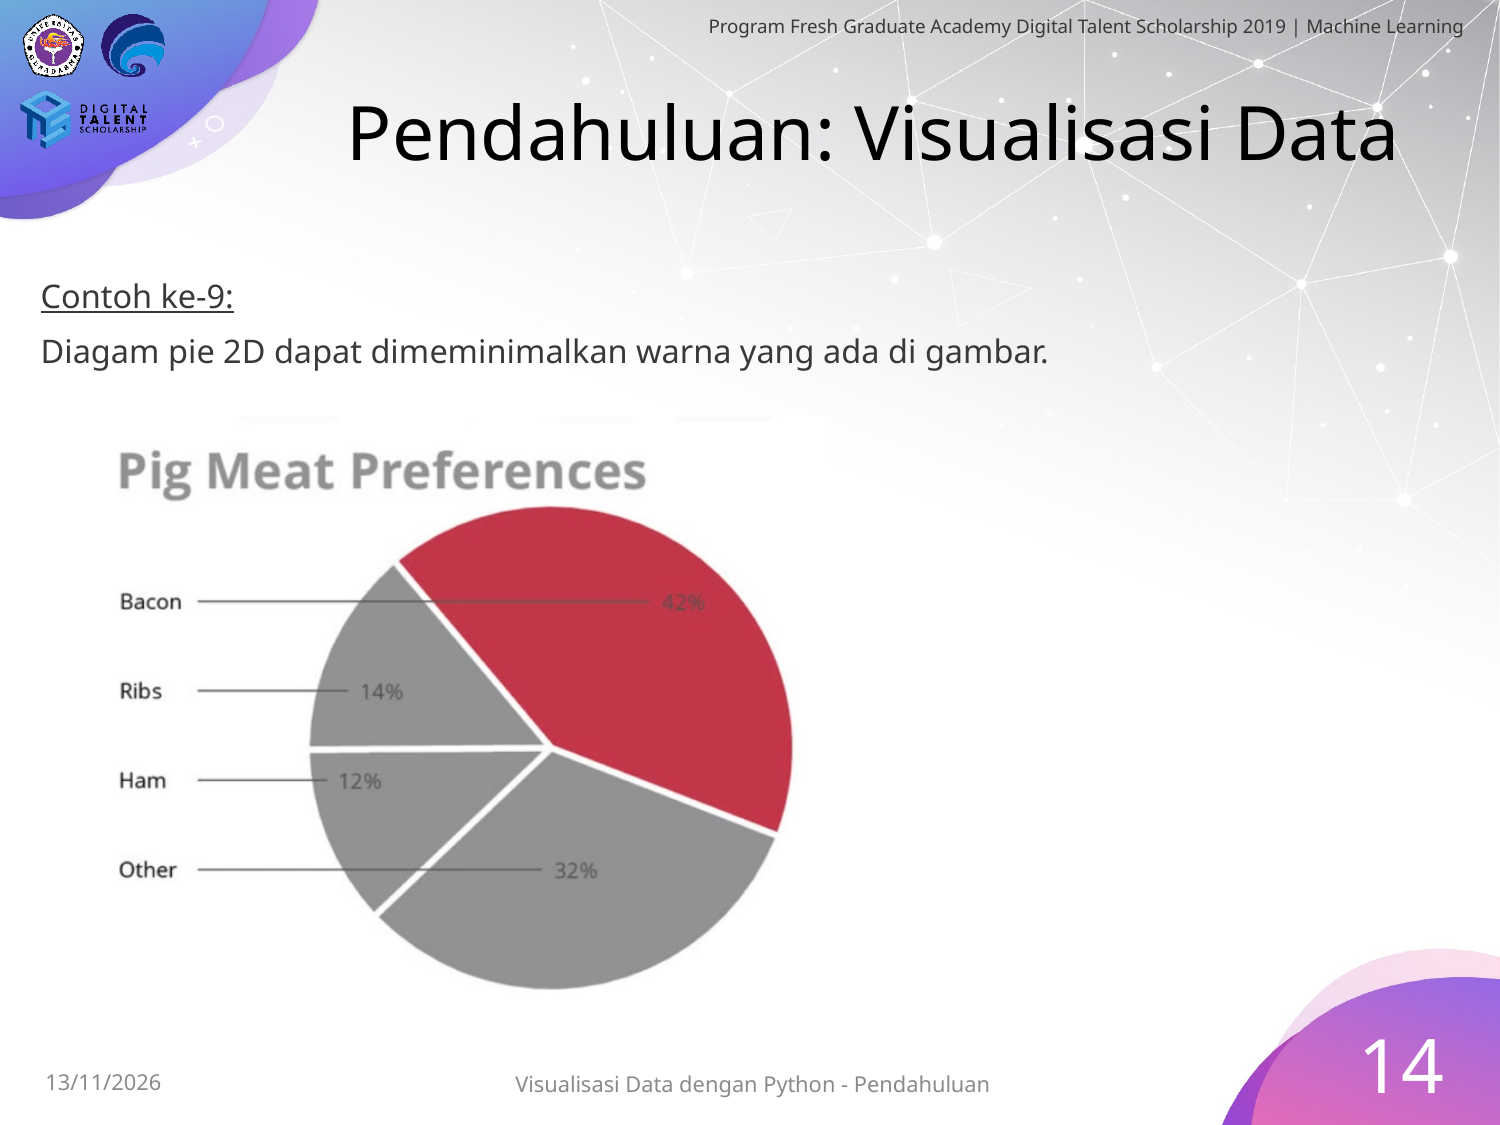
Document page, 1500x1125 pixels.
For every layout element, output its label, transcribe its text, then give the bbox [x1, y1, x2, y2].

slide_number 14 [1327, 1025, 1477, 1115]
text_box Contoh ke-9: Diagam pie 2D dapat dimeminimalkan warna yang ada di gambar. [25, 268, 1472, 378]
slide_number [30, 1053, 272, 1114]
footer Visualisasi Data dengan Python - Pendahuluan [386, 1053, 1121, 1114]
picture [0, 0, 1500, 1125]
title Pendahuluan: Visualisasi Data [271, 66, 1477, 207]
